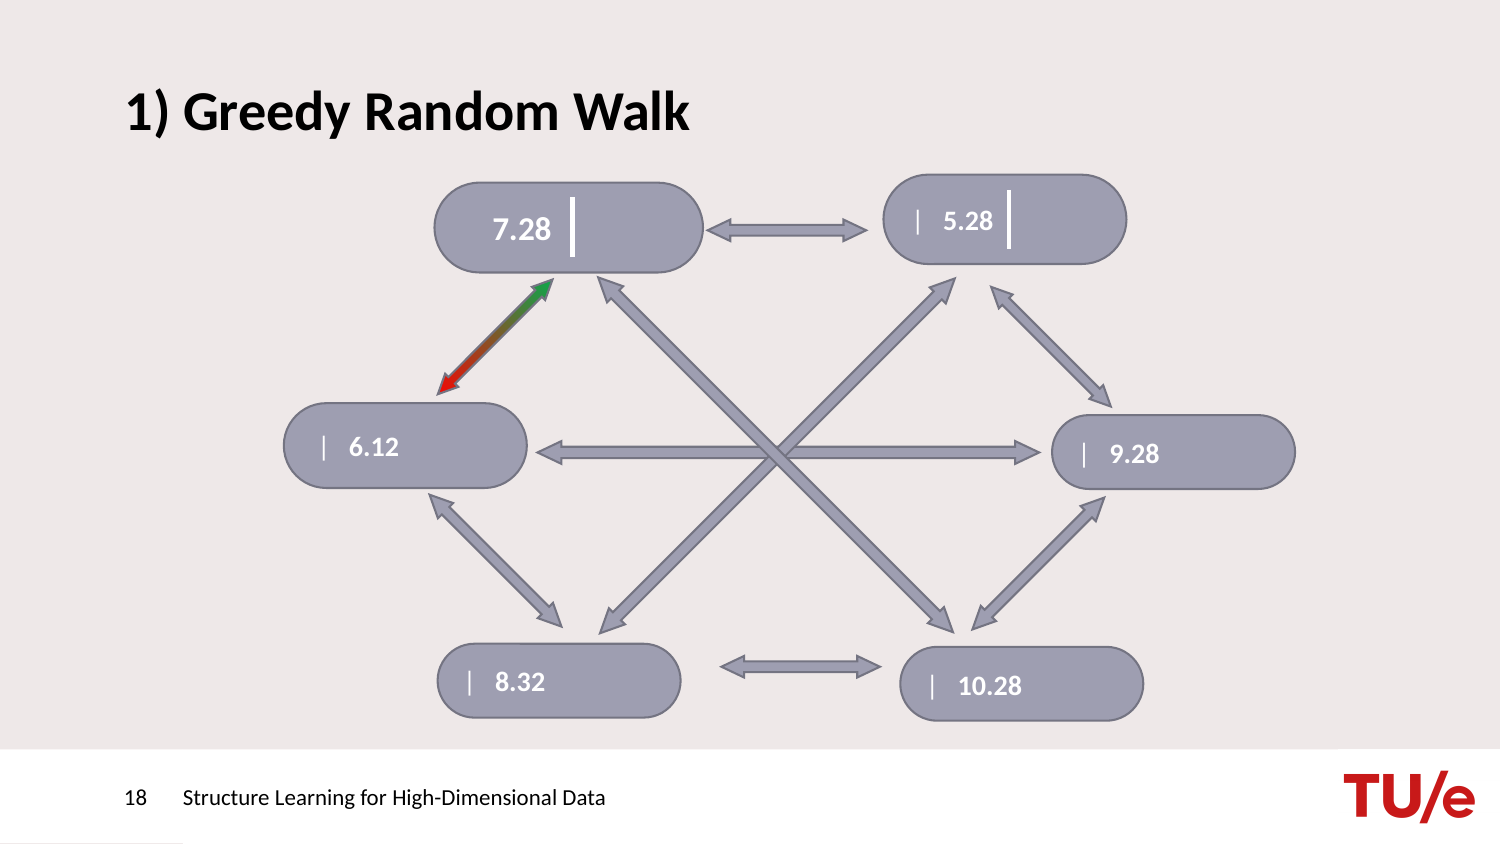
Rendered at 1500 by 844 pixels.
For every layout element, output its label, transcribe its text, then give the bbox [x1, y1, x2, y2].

text_box [598, 456, 777, 635]
picture [1339, 749, 1500, 844]
text_box [970, 495, 1106, 632]
text_box [777, 276, 957, 456]
text_box [427, 493, 564, 629]
footer Structure Learning for High-Dimensional Data [183, 749, 1339, 844]
text_box [989, 285, 1113, 409]
text_box [705, 217, 869, 243]
text_box [436, 277, 555, 396]
text_box [535, 439, 766, 466]
title 1) Greedy Random Walk [124, 85, 1364, 174]
text_box [788, 439, 1042, 466]
text_box [719, 654, 883, 680]
slide_number 18 [0, 749, 183, 844]
text_box [596, 275, 955, 634]
